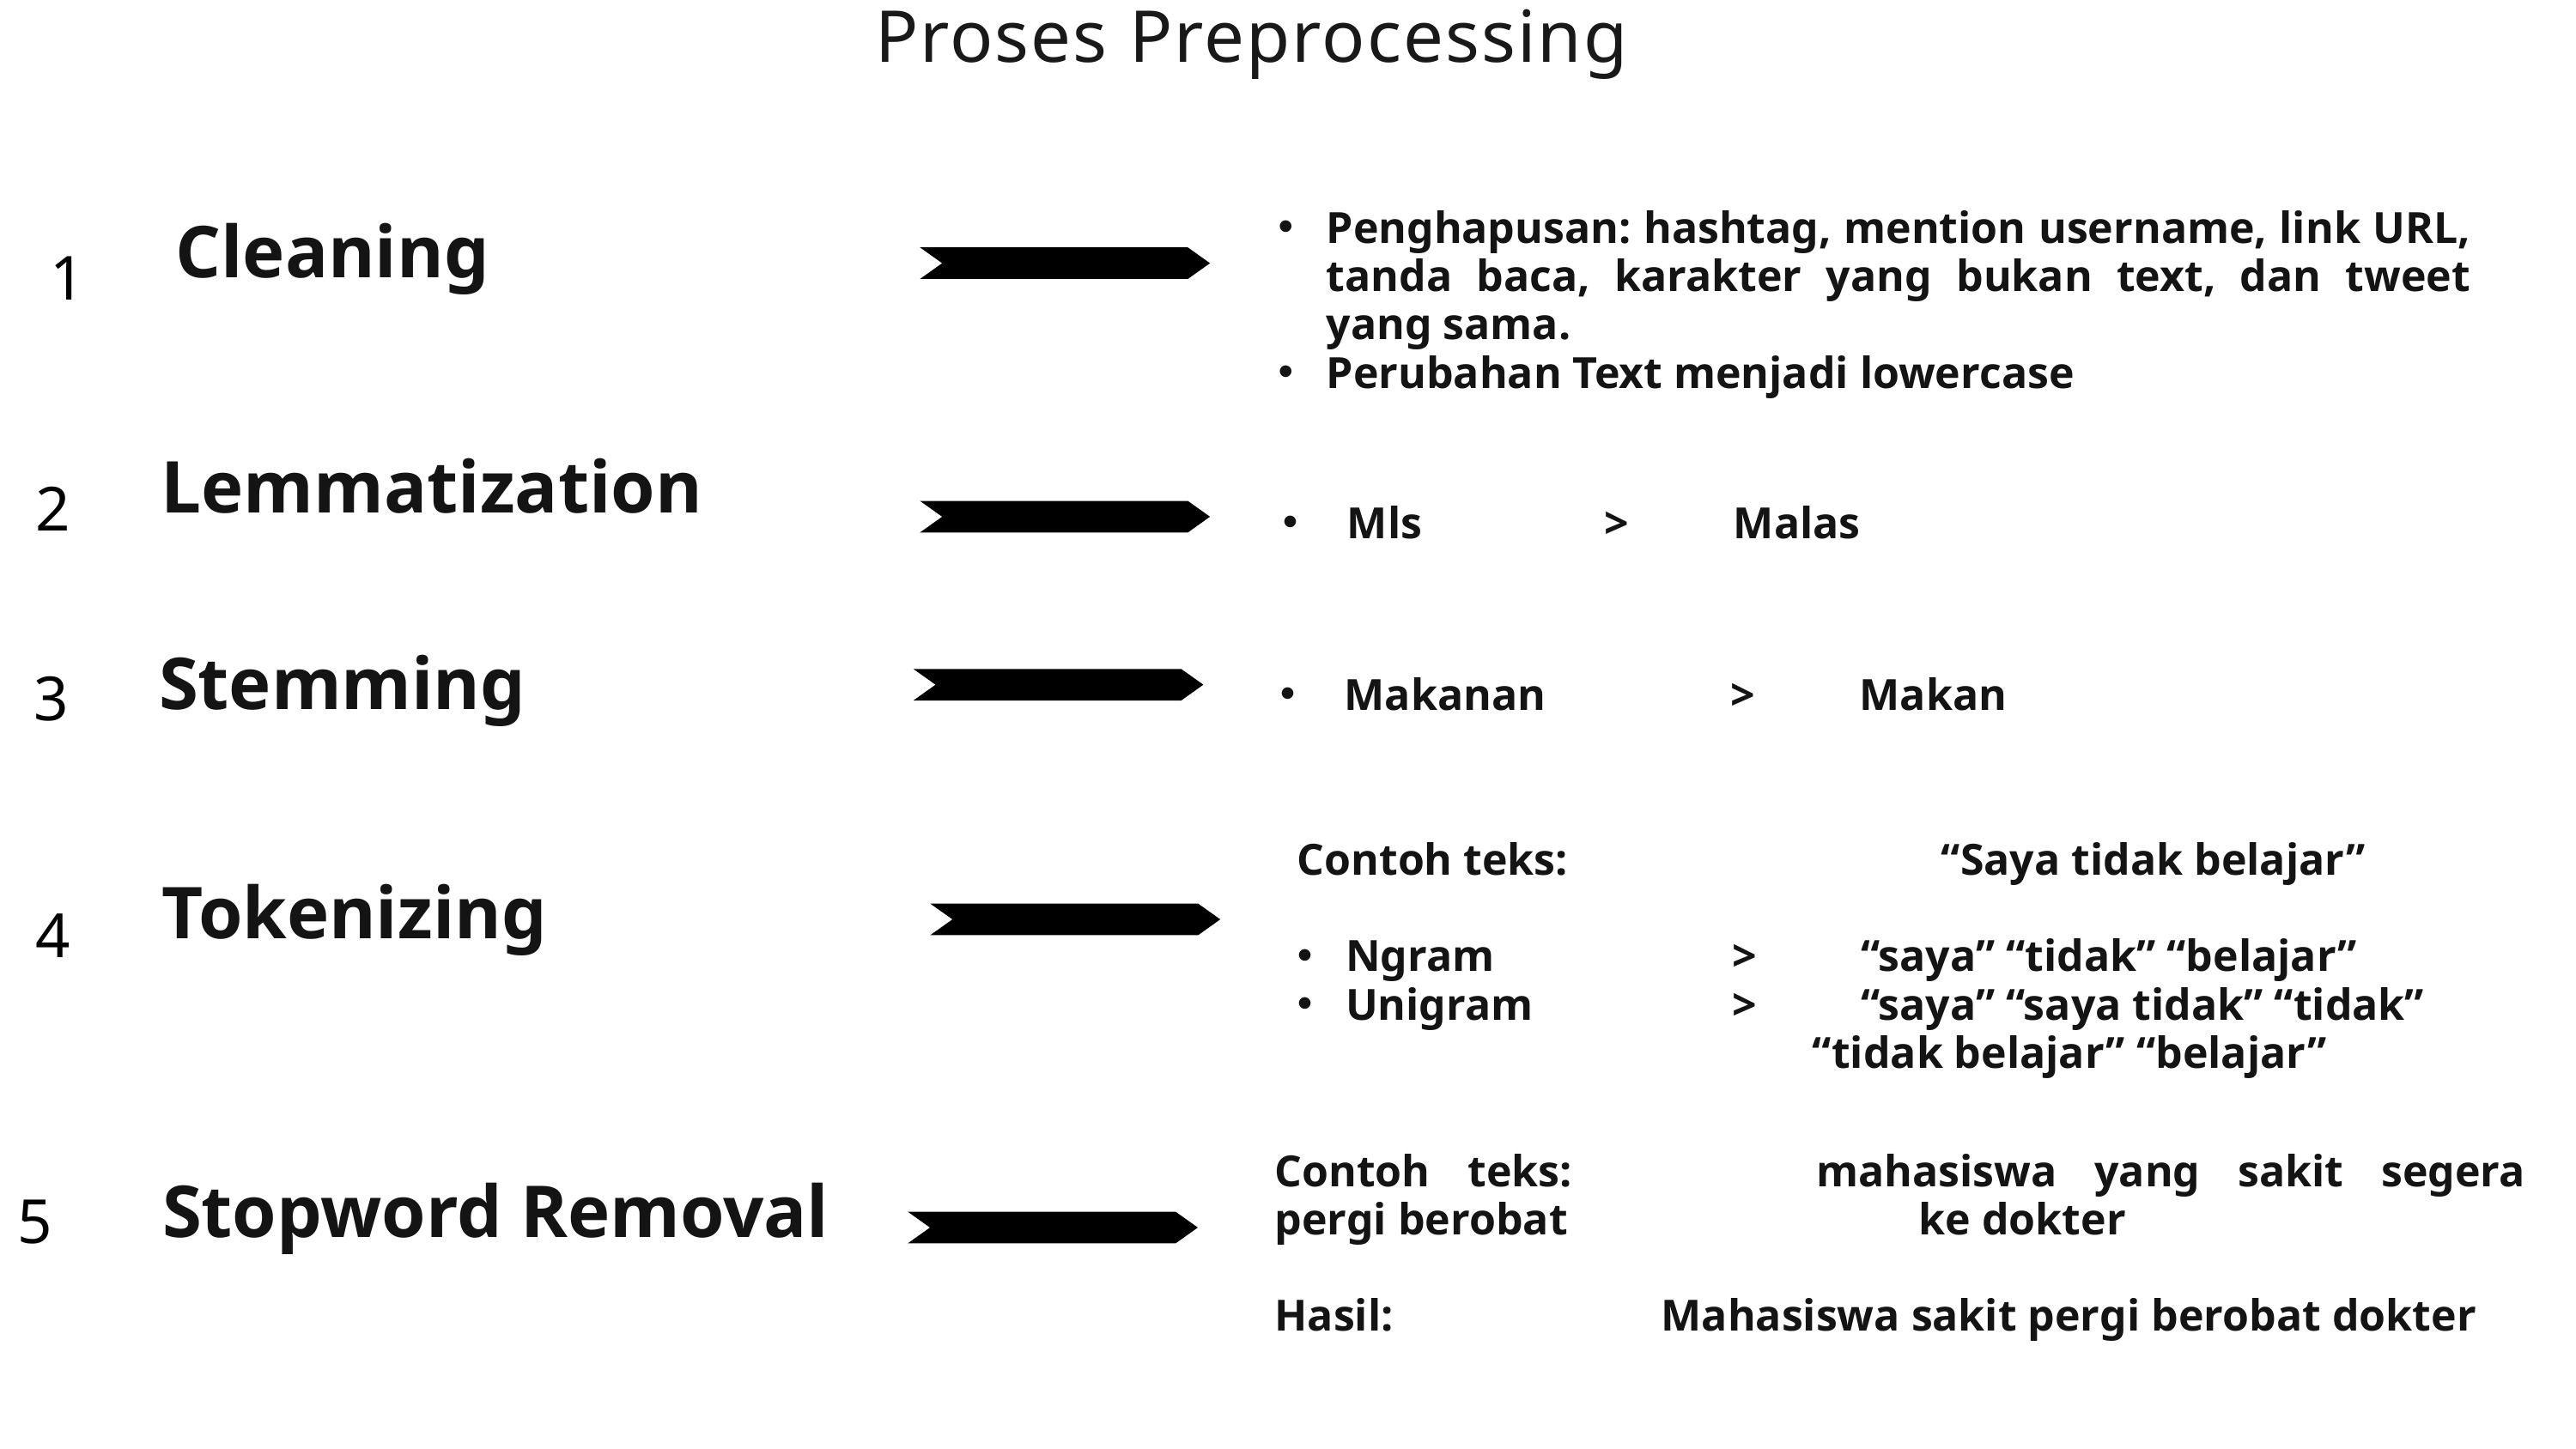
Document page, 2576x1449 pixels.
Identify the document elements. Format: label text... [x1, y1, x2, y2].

text_box 4 [27, 884, 79, 970]
text_box 1 [42, 227, 93, 312]
text_box Cleaning [175, 248, 1233, 292]
text_box Contoh teks: “Saya tidak belajar” Ngram > “saya” “tidak” “belajar” Unigram > “saya” “saya tidak” “tidak” “tidak belajar” “belajar” [1297, 835, 2518, 1077]
text_box Proses Preprocessing [608, 9, 1897, 83]
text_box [907, 1211, 1199, 1244]
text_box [913, 669, 1204, 701]
text_box Mls > Malas [1283, 499, 2476, 548]
text_box 3 [18, 647, 85, 733]
text_box 5 [9, 1170, 60, 1256]
text_box 2 [27, 458, 79, 544]
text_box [930, 903, 1221, 936]
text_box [920, 246, 1211, 280]
text_box Stemming [159, 659, 1217, 724]
text_box Tokenizing [161, 894, 1220, 954]
text_box Penghapusan: hashtag, mention username, link URL, tanda baca, karakter yang bukan text, dan tweet yang sama. Perubahan Text menjadi lowercase [1278, 203, 2471, 397]
text_box Lemmatization [161, 478, 1219, 527]
text_box Makanan > Makan [1279, 670, 2488, 719]
text_box Contoh teks: mahasiswa yang sakit segera pergi berobat ke dokter Hasil: Mahasiswa sakit pergi berobat dokter [1274, 1146, 2525, 1340]
text_box Stopword Removal [162, 1185, 1211, 1252]
text_box [99, 171, 1833, 231]
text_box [920, 500, 1211, 533]
